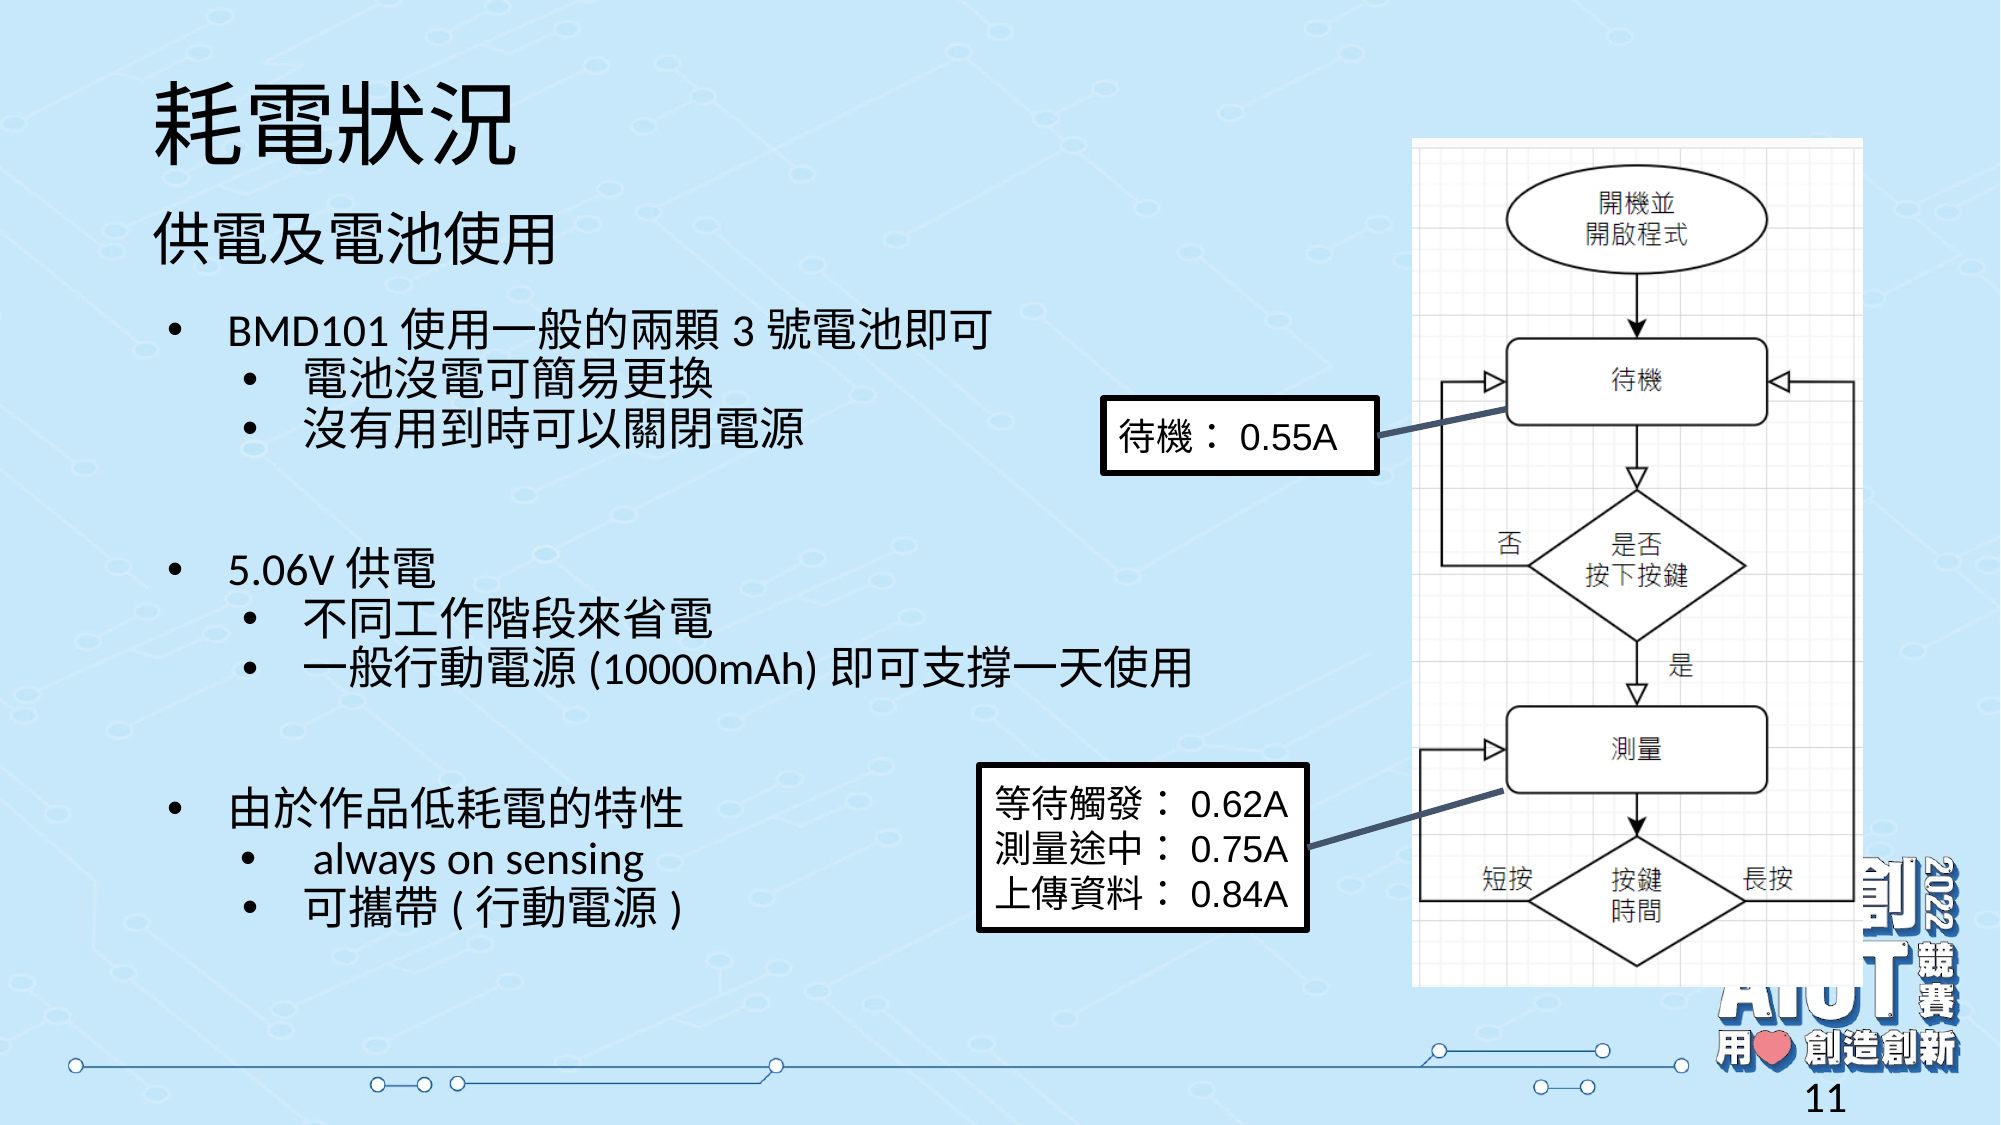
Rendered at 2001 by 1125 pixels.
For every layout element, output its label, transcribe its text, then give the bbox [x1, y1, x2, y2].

list BMD101使用一般的兩顆3號電池即可 電池沒電可簡易更換 沒有用到時可以關閉電源 5.06V供電 不同工作階段來省電 一般行動電源(10000mAh)即可支撐一天使用 由於作品低耗電的特性 always on sensing 可攜帶(行動電源) [137, 299, 1863, 1014]
slide_number 11 [1412, 1065, 1863, 1125]
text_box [1376, 408, 1507, 437]
picture [0, 0, 2001, 1125]
text_box 待機：0.55A [1103, 398, 1378, 474]
text_box 等待觸發：0.62A 測量途中：0.75A 上傳資料：0.84A [979, 764, 1308, 930]
title 耗電狀況 [137, 59, 1863, 198]
title 供電及電池使用 [137, 198, 1407, 286]
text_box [1307, 790, 1504, 849]
